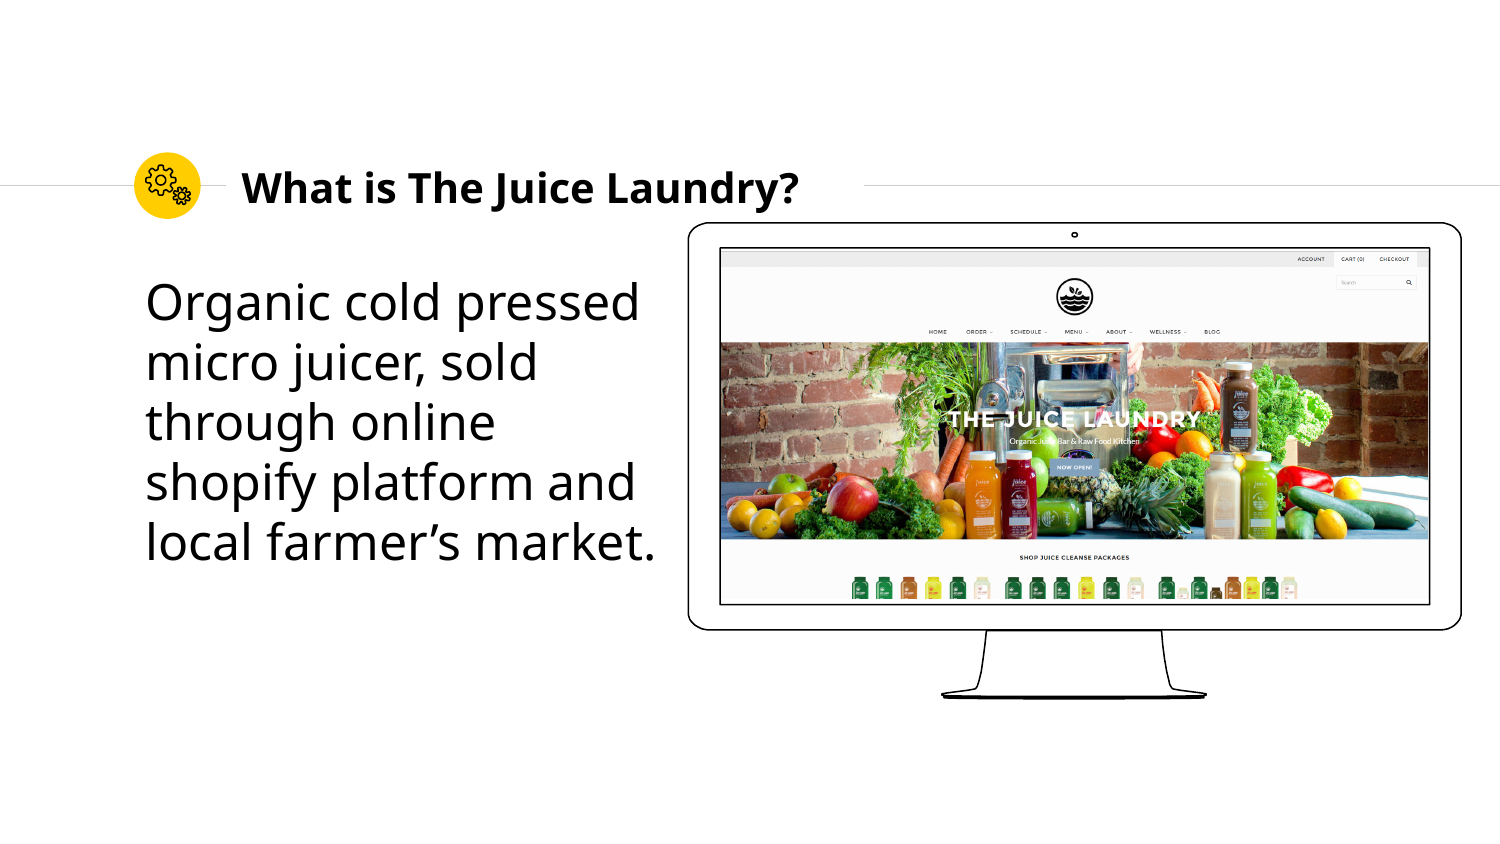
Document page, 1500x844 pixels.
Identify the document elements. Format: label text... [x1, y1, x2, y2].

list Organic cold pressed micro juicer, sold through online shopify platform and local farmer’s market. [130, 255, 689, 766]
text_box [688, 222, 1462, 699]
title What is The Juice Laundry? [226, 151, 863, 223]
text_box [145, 164, 191, 205]
picture [721, 250, 1431, 599]
